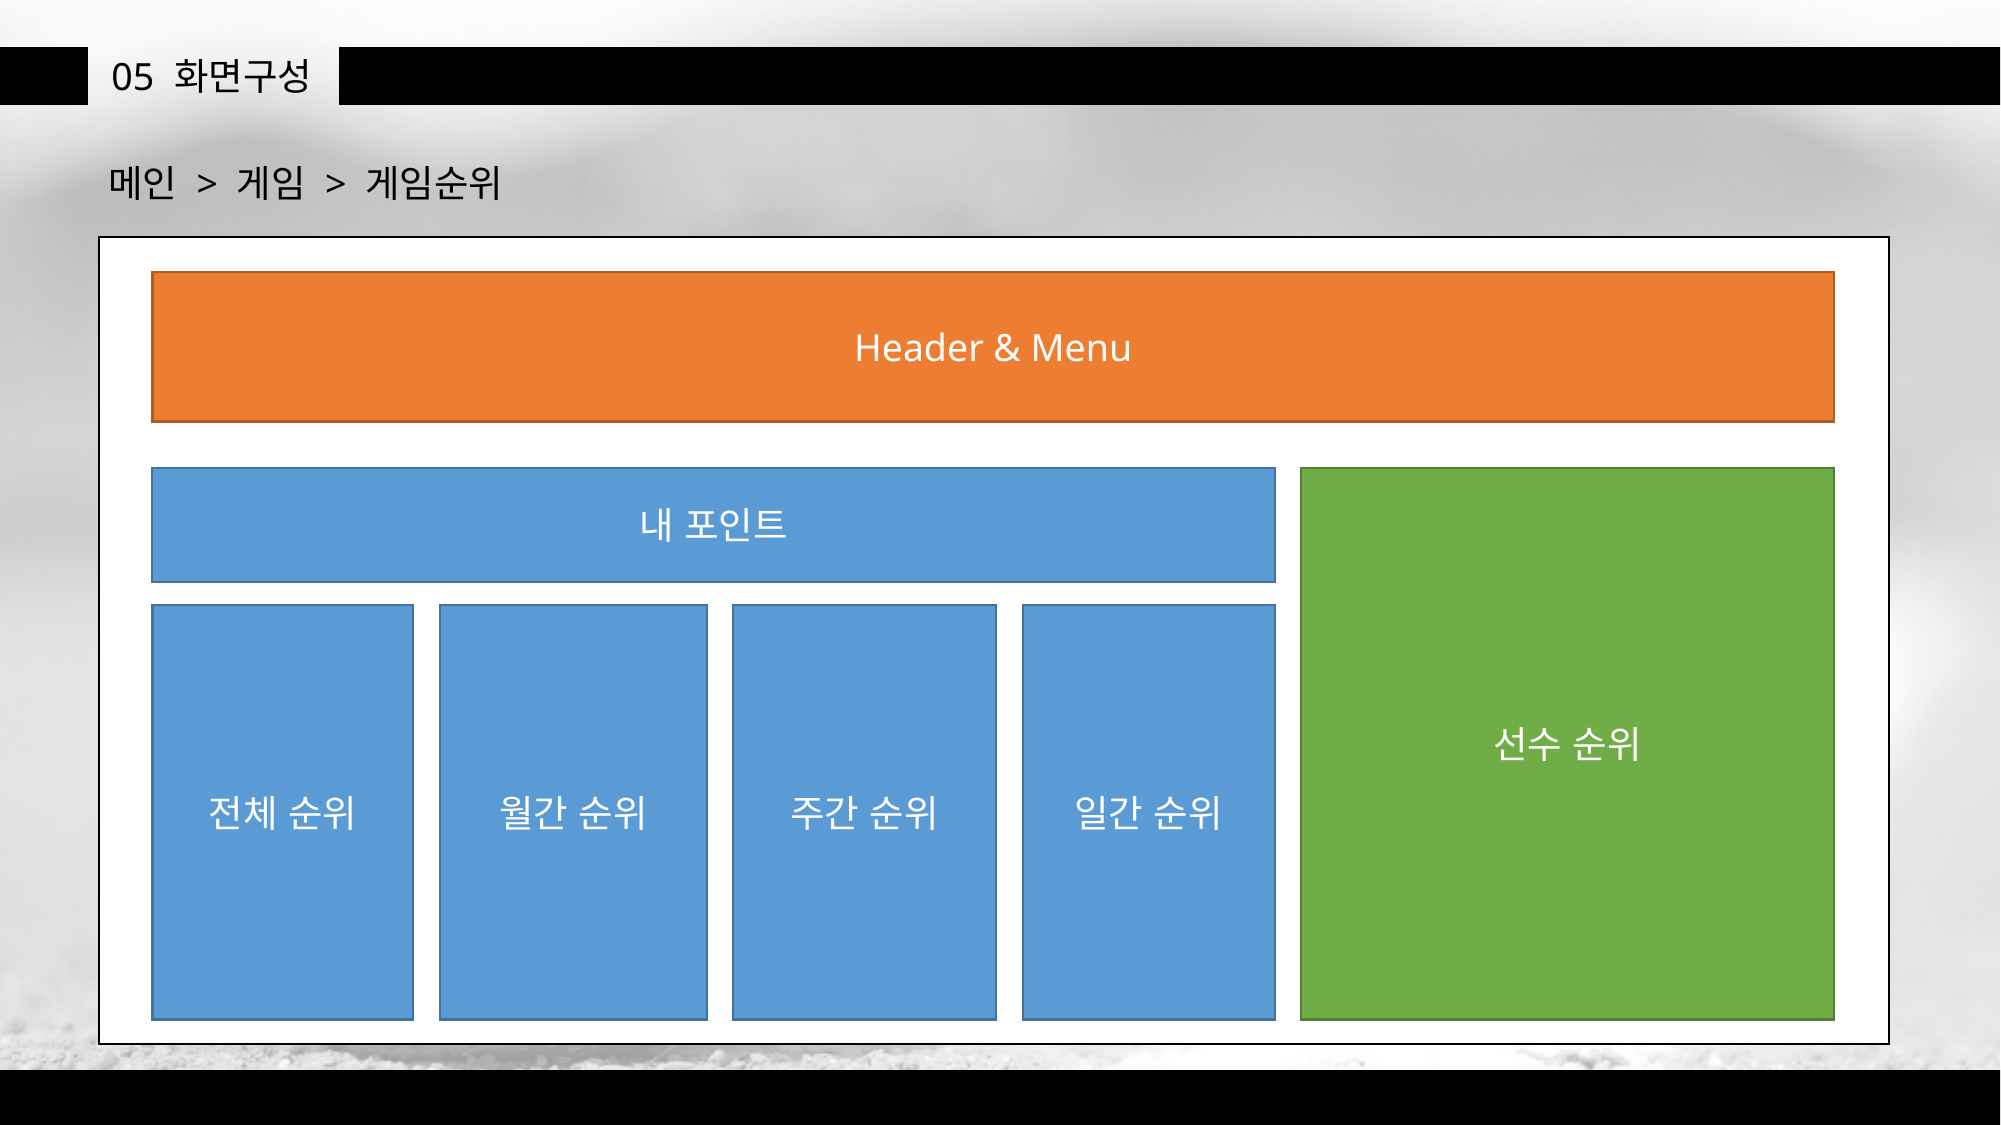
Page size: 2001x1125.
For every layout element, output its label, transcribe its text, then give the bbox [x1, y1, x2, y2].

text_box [98, 45, 335, 107]
text_box 선수 순위 [1300, 467, 1835, 1021]
text_box Header & Menu [151, 271, 1835, 423]
text_box 주간 순위 [732, 604, 997, 1021]
text_box 월간 순위 [439, 604, 708, 1021]
text_box 일간 순위 [1022, 604, 1276, 1021]
text_box 내 포인트 [151, 467, 1276, 583]
text_box 메인 > 게임 > 게임순위 [93, 152, 519, 213]
text_box [98, 236, 1890, 1045]
text_box 전체 순위 [151, 604, 414, 1021]
